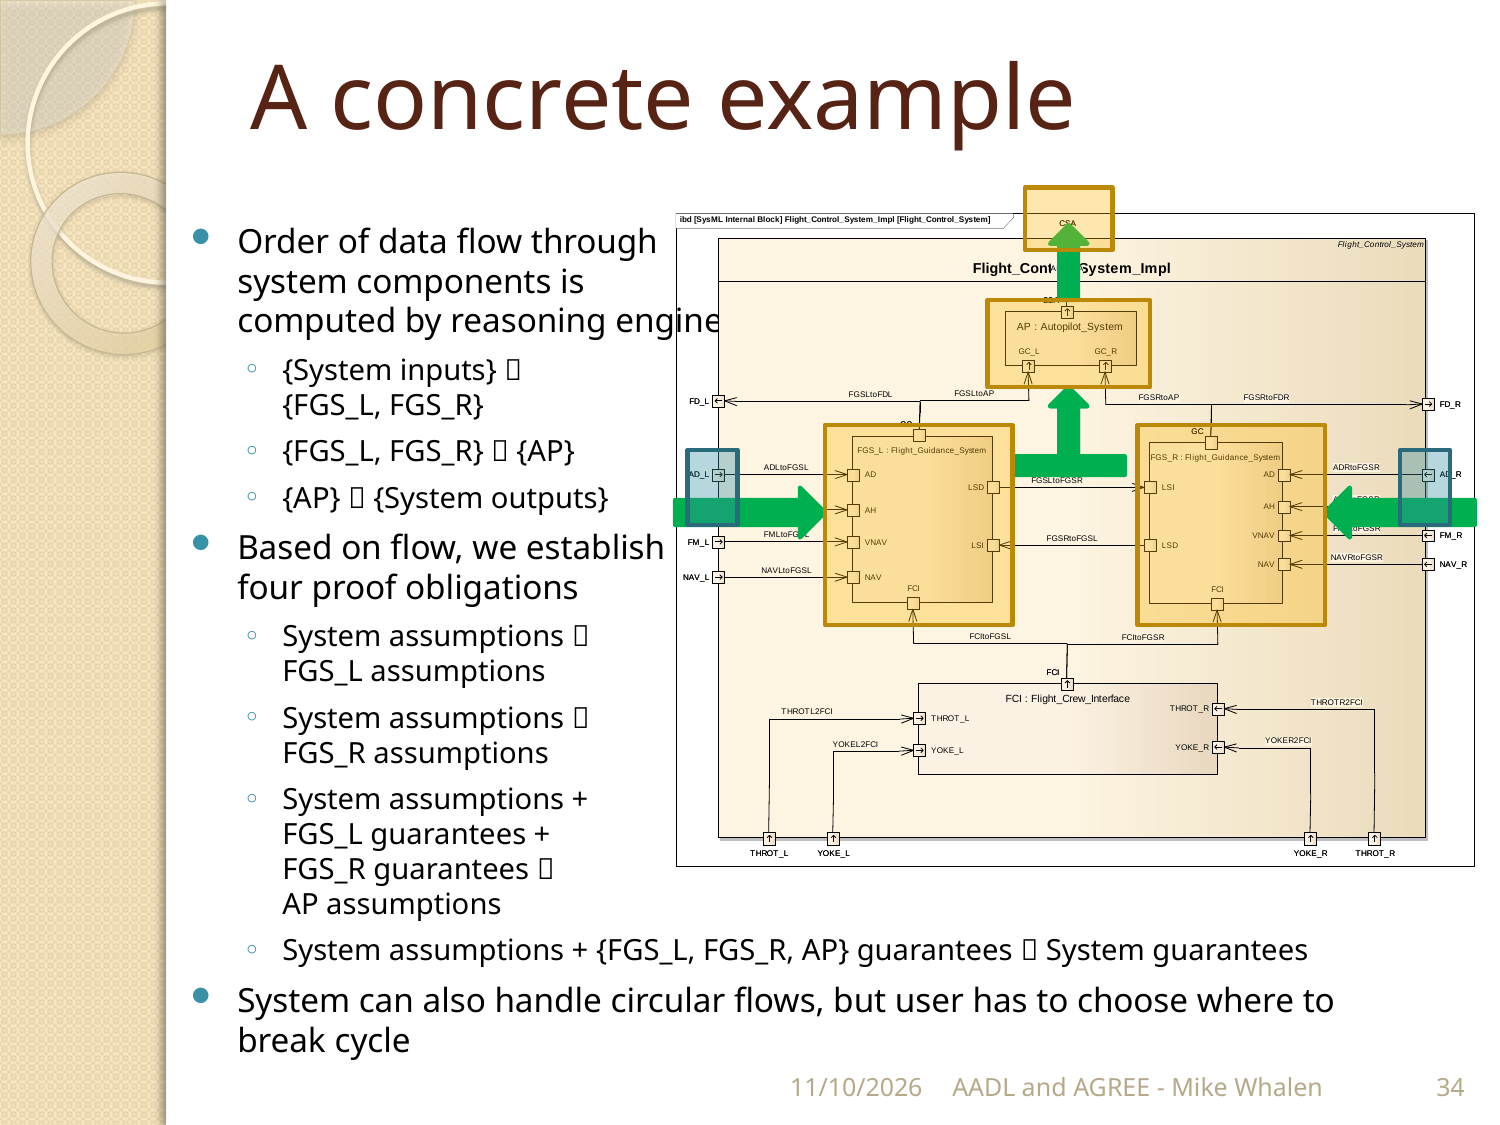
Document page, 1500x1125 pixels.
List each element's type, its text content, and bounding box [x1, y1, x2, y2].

title A concrete example [235, 0, 1466, 188]
list Order of data flow through system components is computed by reasoning engine {System inputs}  {FGS_L, FGS_R} {FGS_L, FGS_R}  {AP} {AP}  {System outputs} Based on flow, we establish four proof obligations System assumptions  FGS_L assumptions System assumptions  FGS_R assumptions System assumptions + FGS_L guarantees + FGS_R guarantees  AP assumptions System assumptions + {FGS_L, FGS_R, AP} guarantees  System guarantees System can also handle circular flows, but user has to choose where to break cycle [162, 212, 1393, 1088]
picture [674, 212, 1476, 868]
footer AADL and AGREE - Mike Whalen [937, 1034, 1413, 1113]
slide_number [587, 1034, 937, 1113]
slide_number 34 [1413, 1034, 1488, 1113]
text_box [1023, 185, 1115, 209]
